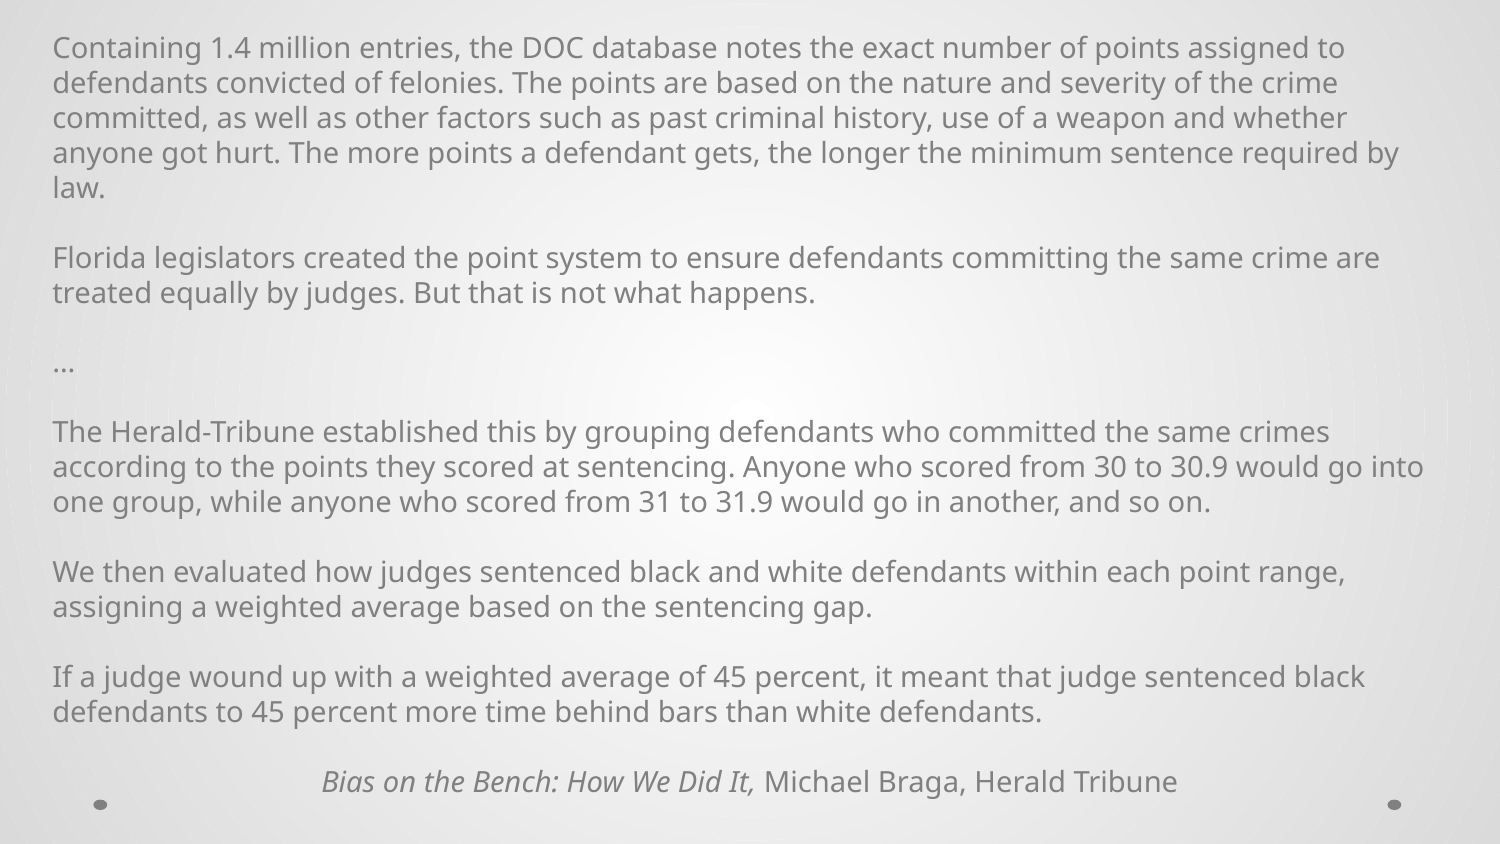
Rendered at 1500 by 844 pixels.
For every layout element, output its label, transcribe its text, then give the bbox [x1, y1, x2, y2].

text_box Containing 1.4 million entries, the DOC database notes the exact number of points assigned to defendants convicted of felonies. The points are based on the nature and severity of the crime committed, as well as other factors such as past criminal history, use of a weapon and whether anyone got hurt. The more points a defendant gets, the longer the minimum sentence required by law. Florida legislators created the point system to ensure defendants committing the same crime are treated equally by judges. But that is not what happens. … The Herald-Tribune established this by grouping defendants who committed the same crimes according to the points they scored at sentencing. Anyone who scored from 30 to 30.9 would go into one group, while anyone who scored from 31 to 31.9 would go in another, and so on. We then evaluated how judges sentenced black and white defendants within each point range, assigning a weighted average based on the sentencing gap. If a judge wound up with a weighted average of 45 percent, it meant that judge sentenced black defendants to 45 percent more time behind bars than white defendants. Bias on the Bench: How We Did It, Michael Braga, Herald Tribune [37, 21, 1463, 806]
